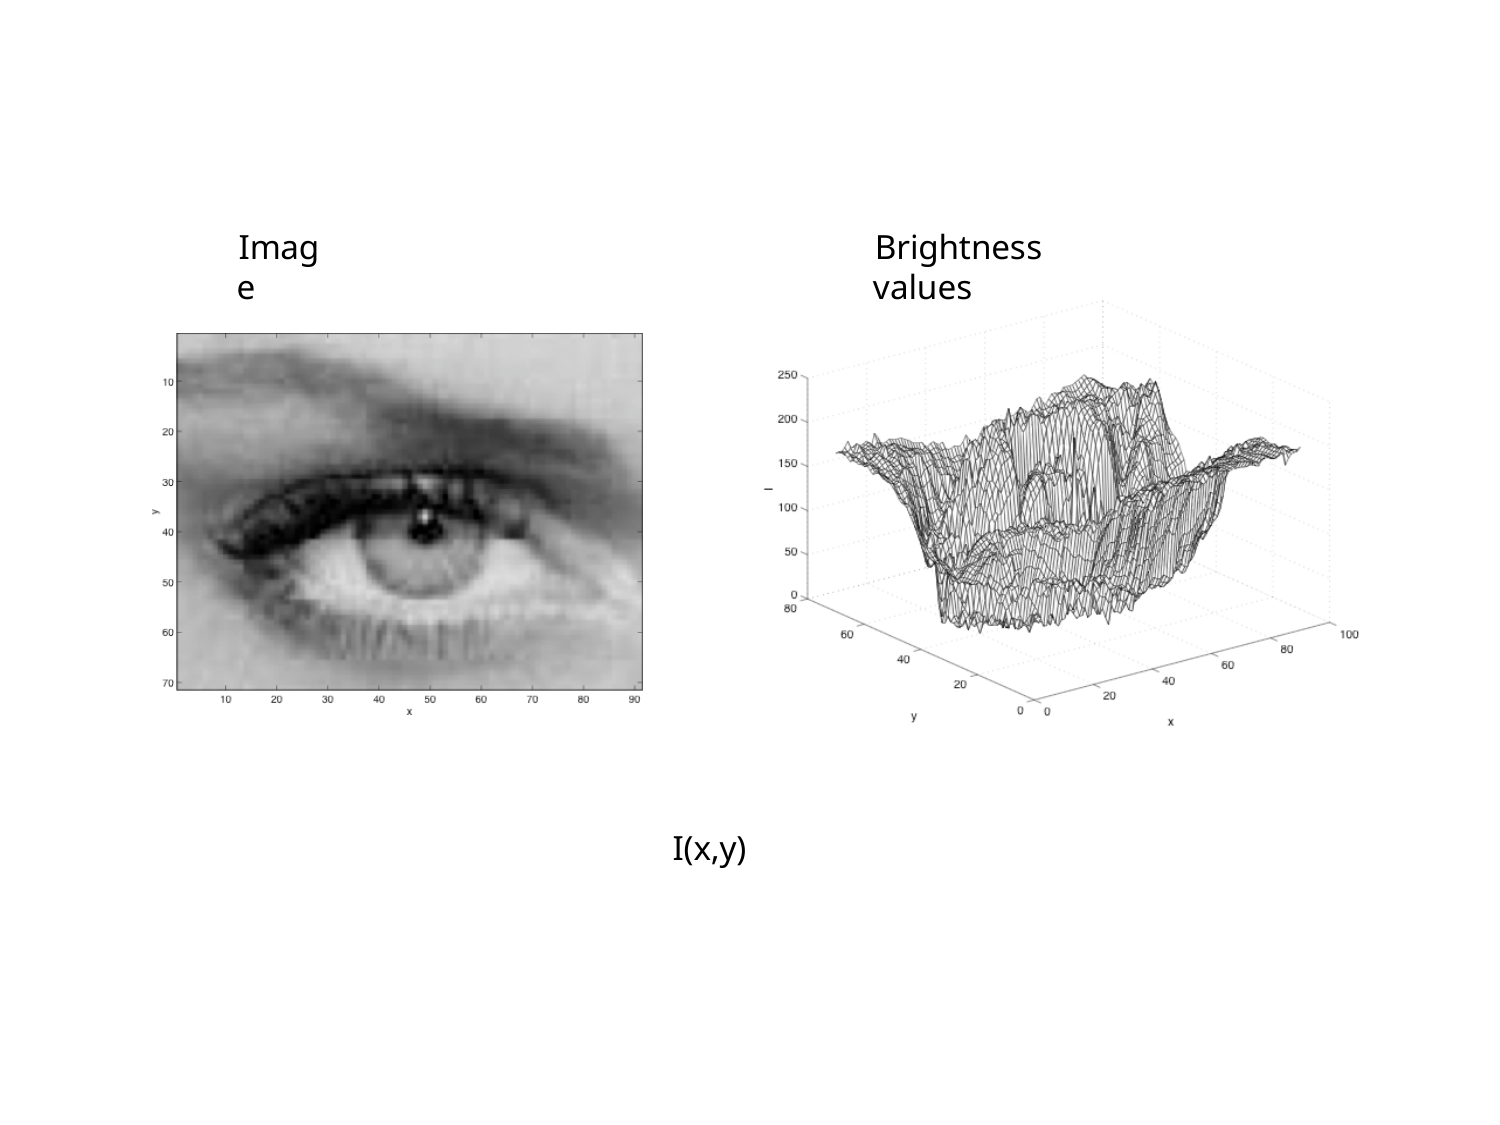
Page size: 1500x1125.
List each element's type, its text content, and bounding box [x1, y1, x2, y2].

text_box Image [236, 225, 337, 306]
text_box [761, 297, 1363, 728]
text_box Brightness values [872, 225, 1139, 306]
text_box [147, 330, 646, 717]
text_box I(x,y) [670, 826, 758, 867]
